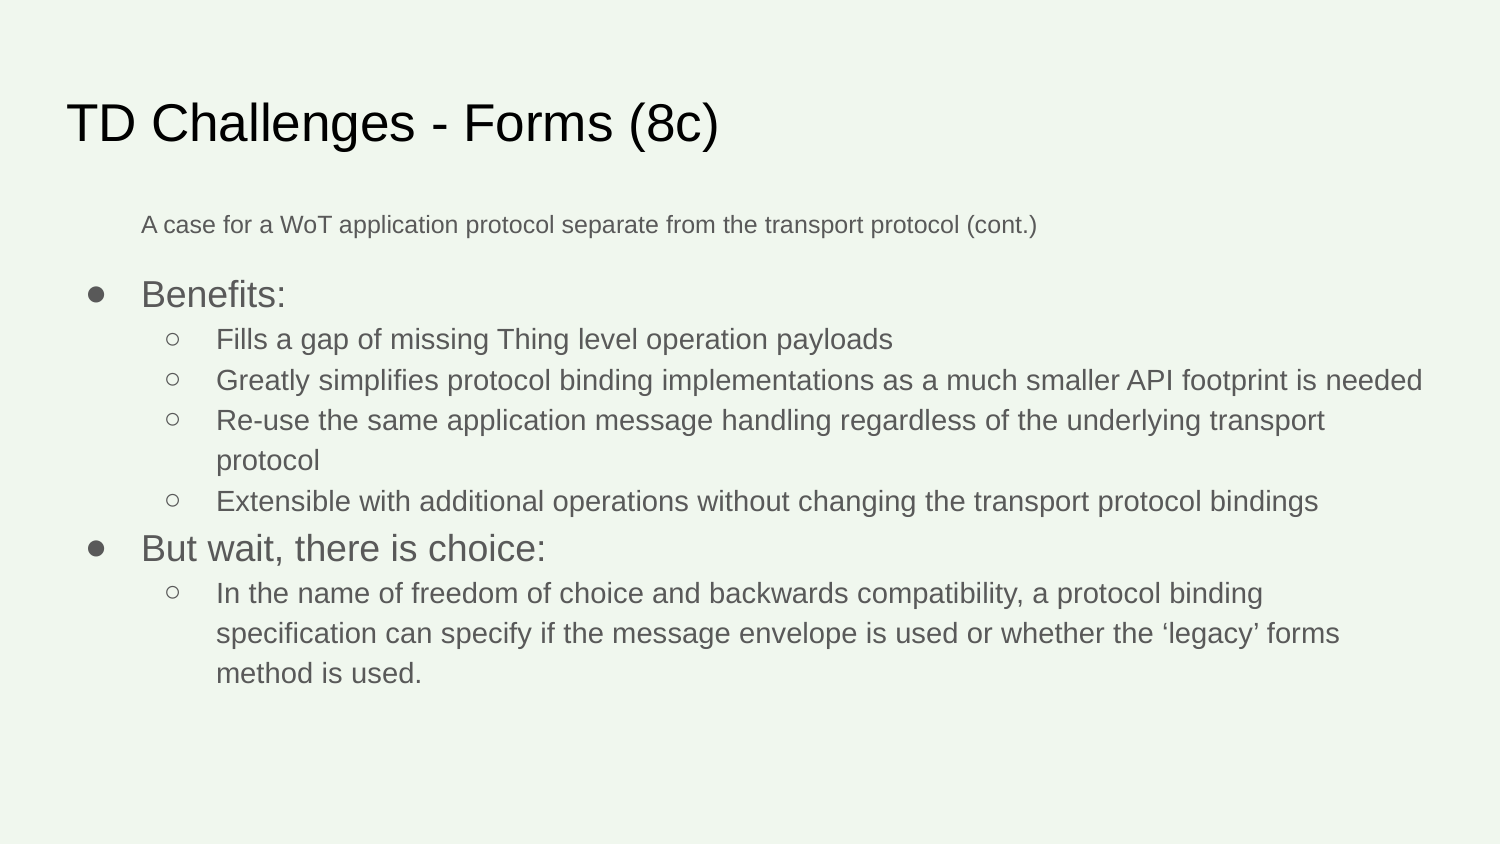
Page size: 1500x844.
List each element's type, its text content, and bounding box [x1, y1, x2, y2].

list A case for a WoT application protocol separate from the transport protocol (cont.) Benefits: Fills a gap of missing Thing level operation payloads Greatly simplifies protocol binding implementations as a much smaller API footprint is needed Re-use the same application message handling regardless of the underlying transport protocol Extensible with additional operations without changing the transport protocol bindings But wait, there is choice: In the name of freedom of choice and backwards compatibility, a protocol binding specification can specify if the message envelope is used or whether the ‘legacy’ forms method is used. [51, 189, 1449, 750]
title TD Challenges - Forms (8c) [51, 72, 1449, 167]
